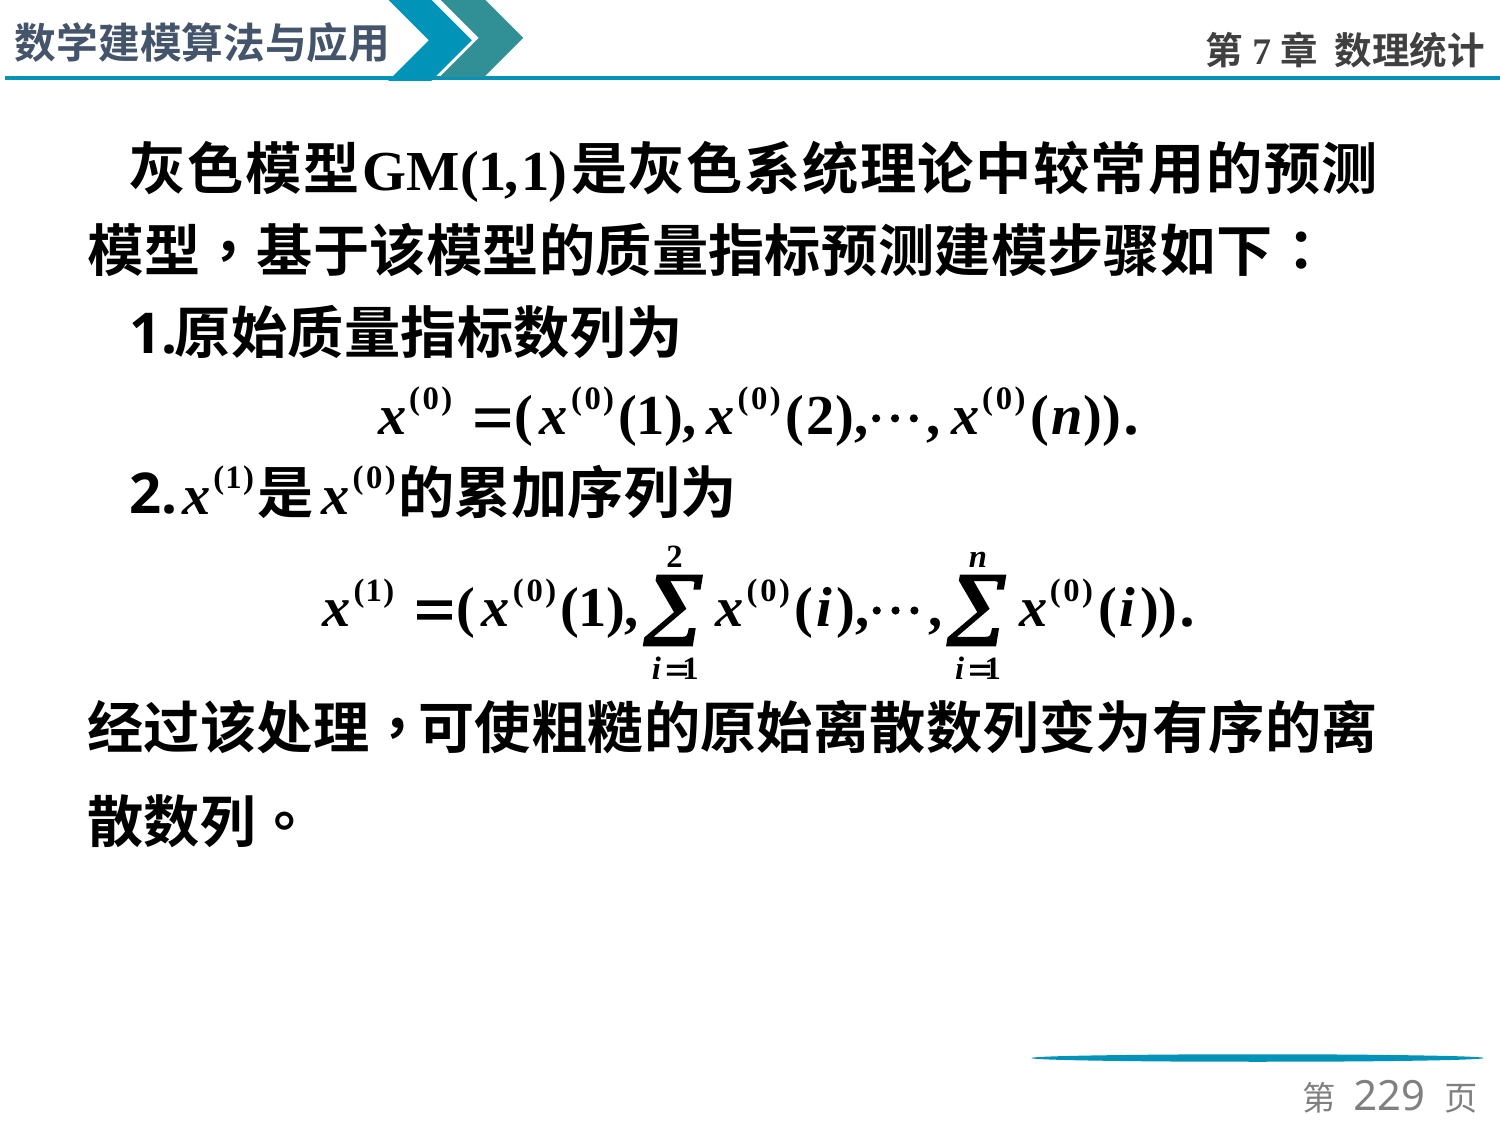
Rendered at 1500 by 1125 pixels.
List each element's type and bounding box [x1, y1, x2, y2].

text_box [87, 131, 1377, 874]
